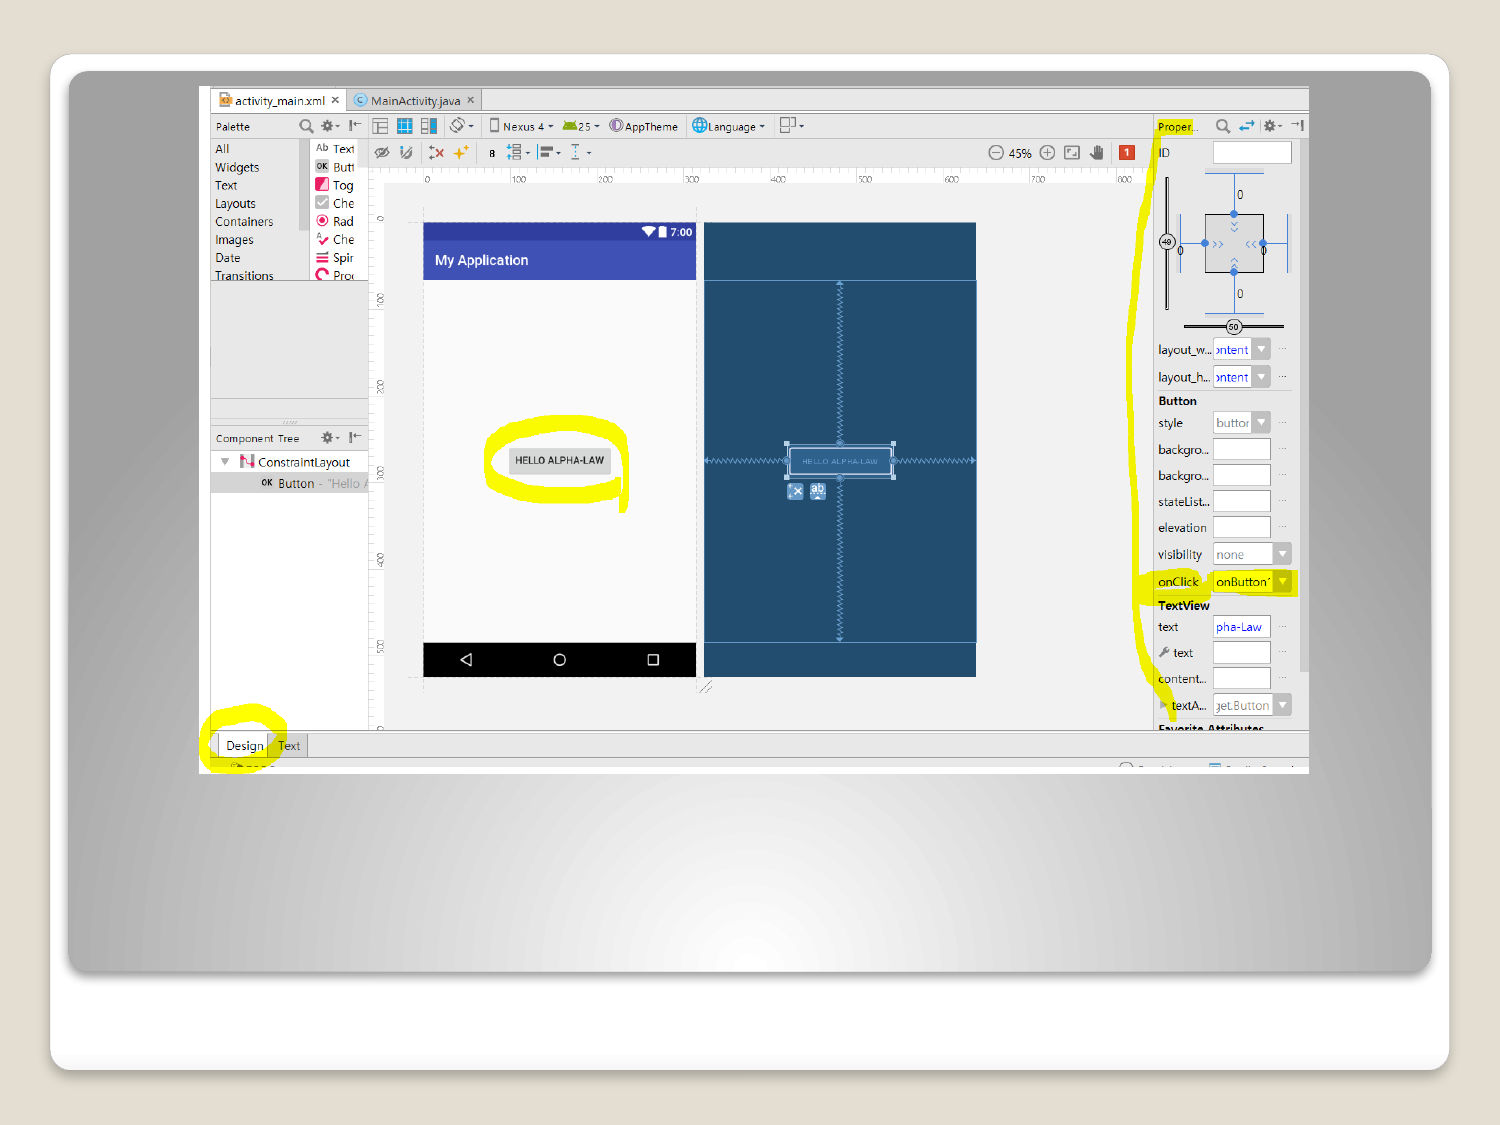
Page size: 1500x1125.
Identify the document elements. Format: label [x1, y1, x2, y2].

list [198, 86, 1309, 775]
